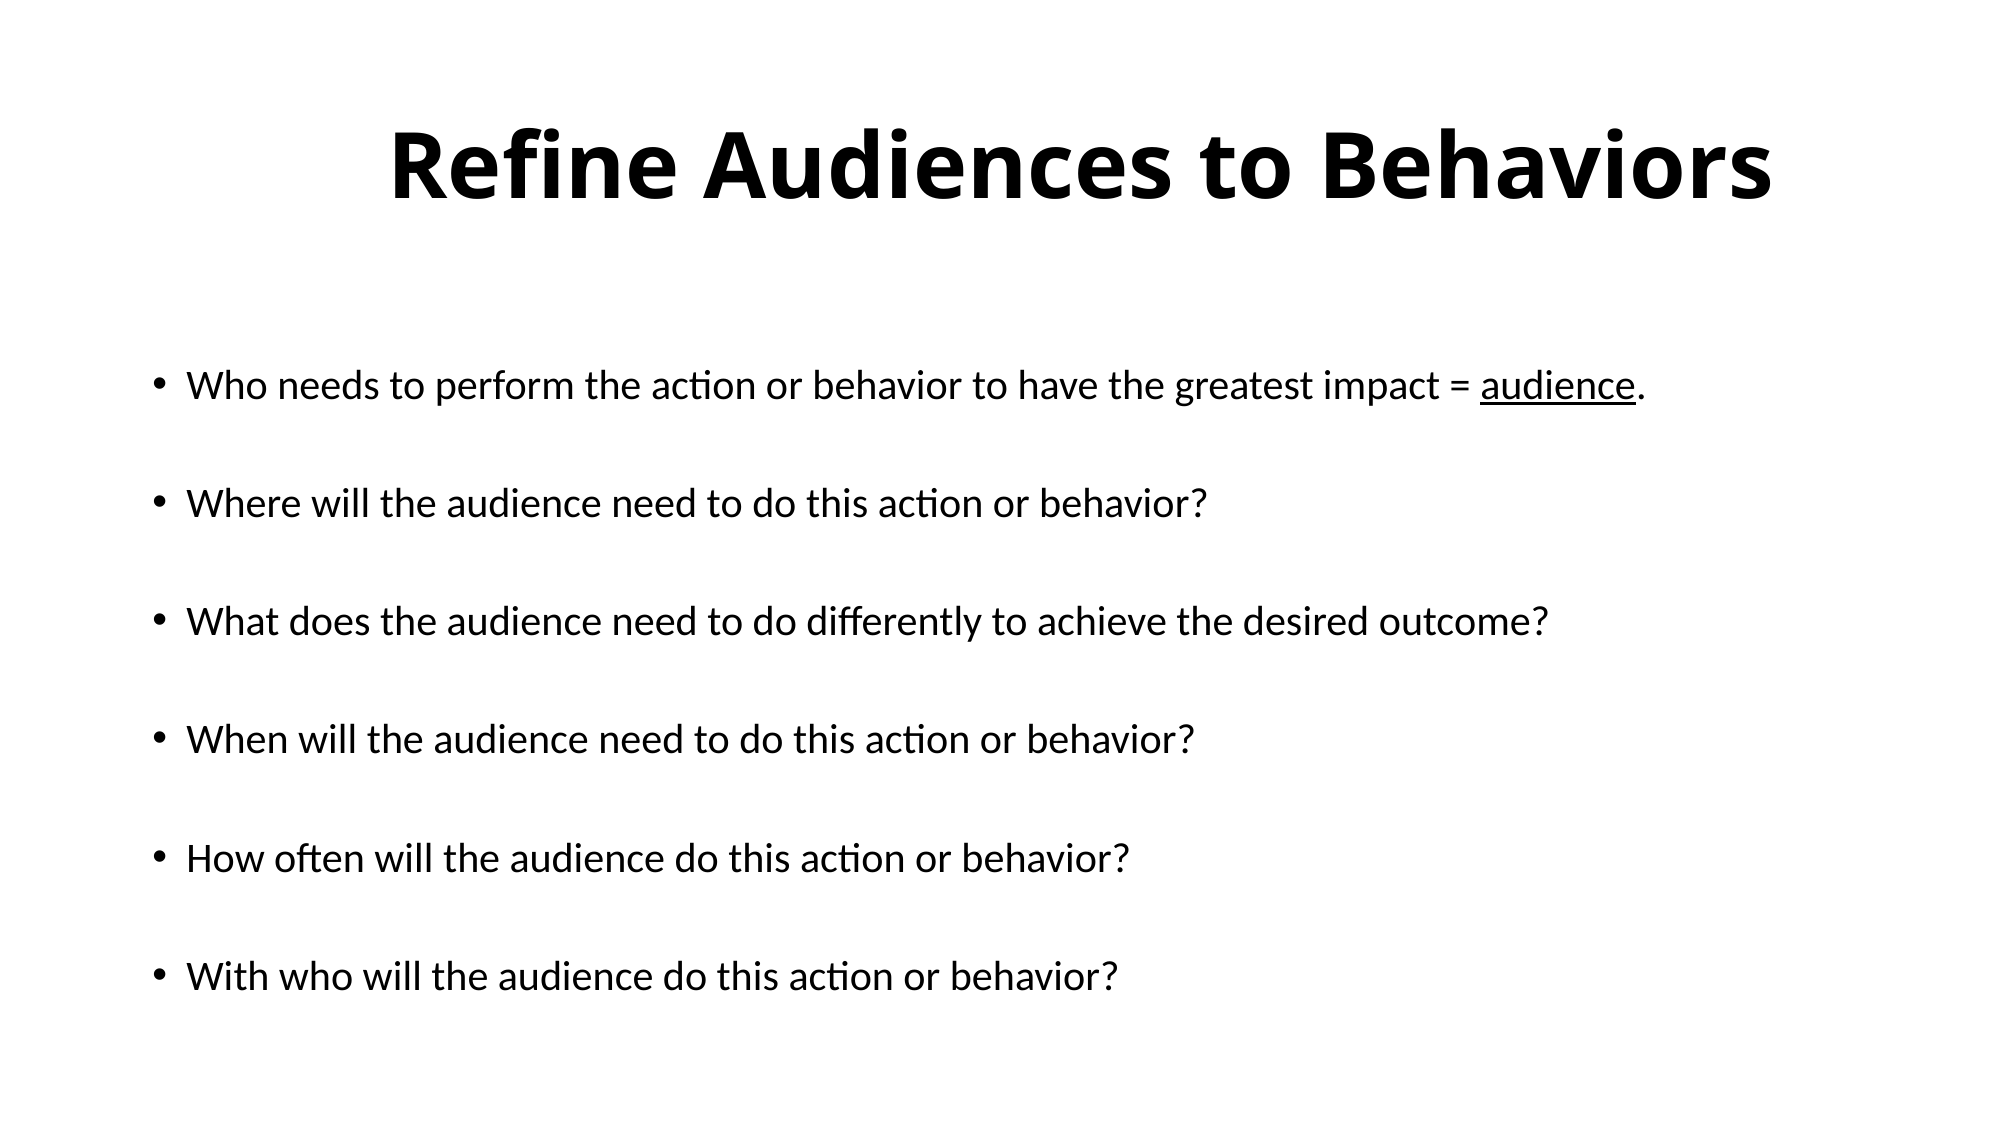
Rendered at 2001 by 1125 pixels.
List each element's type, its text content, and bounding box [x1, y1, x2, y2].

list Who needs to perform the action or behavior to have the greatest impact = audience. Where will the audience need to do this action or behavior? What does the audience need to do differently to achieve the desired outcome? When will the audience need to do this action or behavior? How often will the audience do this action or behavior? With who will the audience do this action or behavior? [137, 299, 1863, 1014]
title Refine Audiences to Behaviors [300, 59, 1863, 278]
